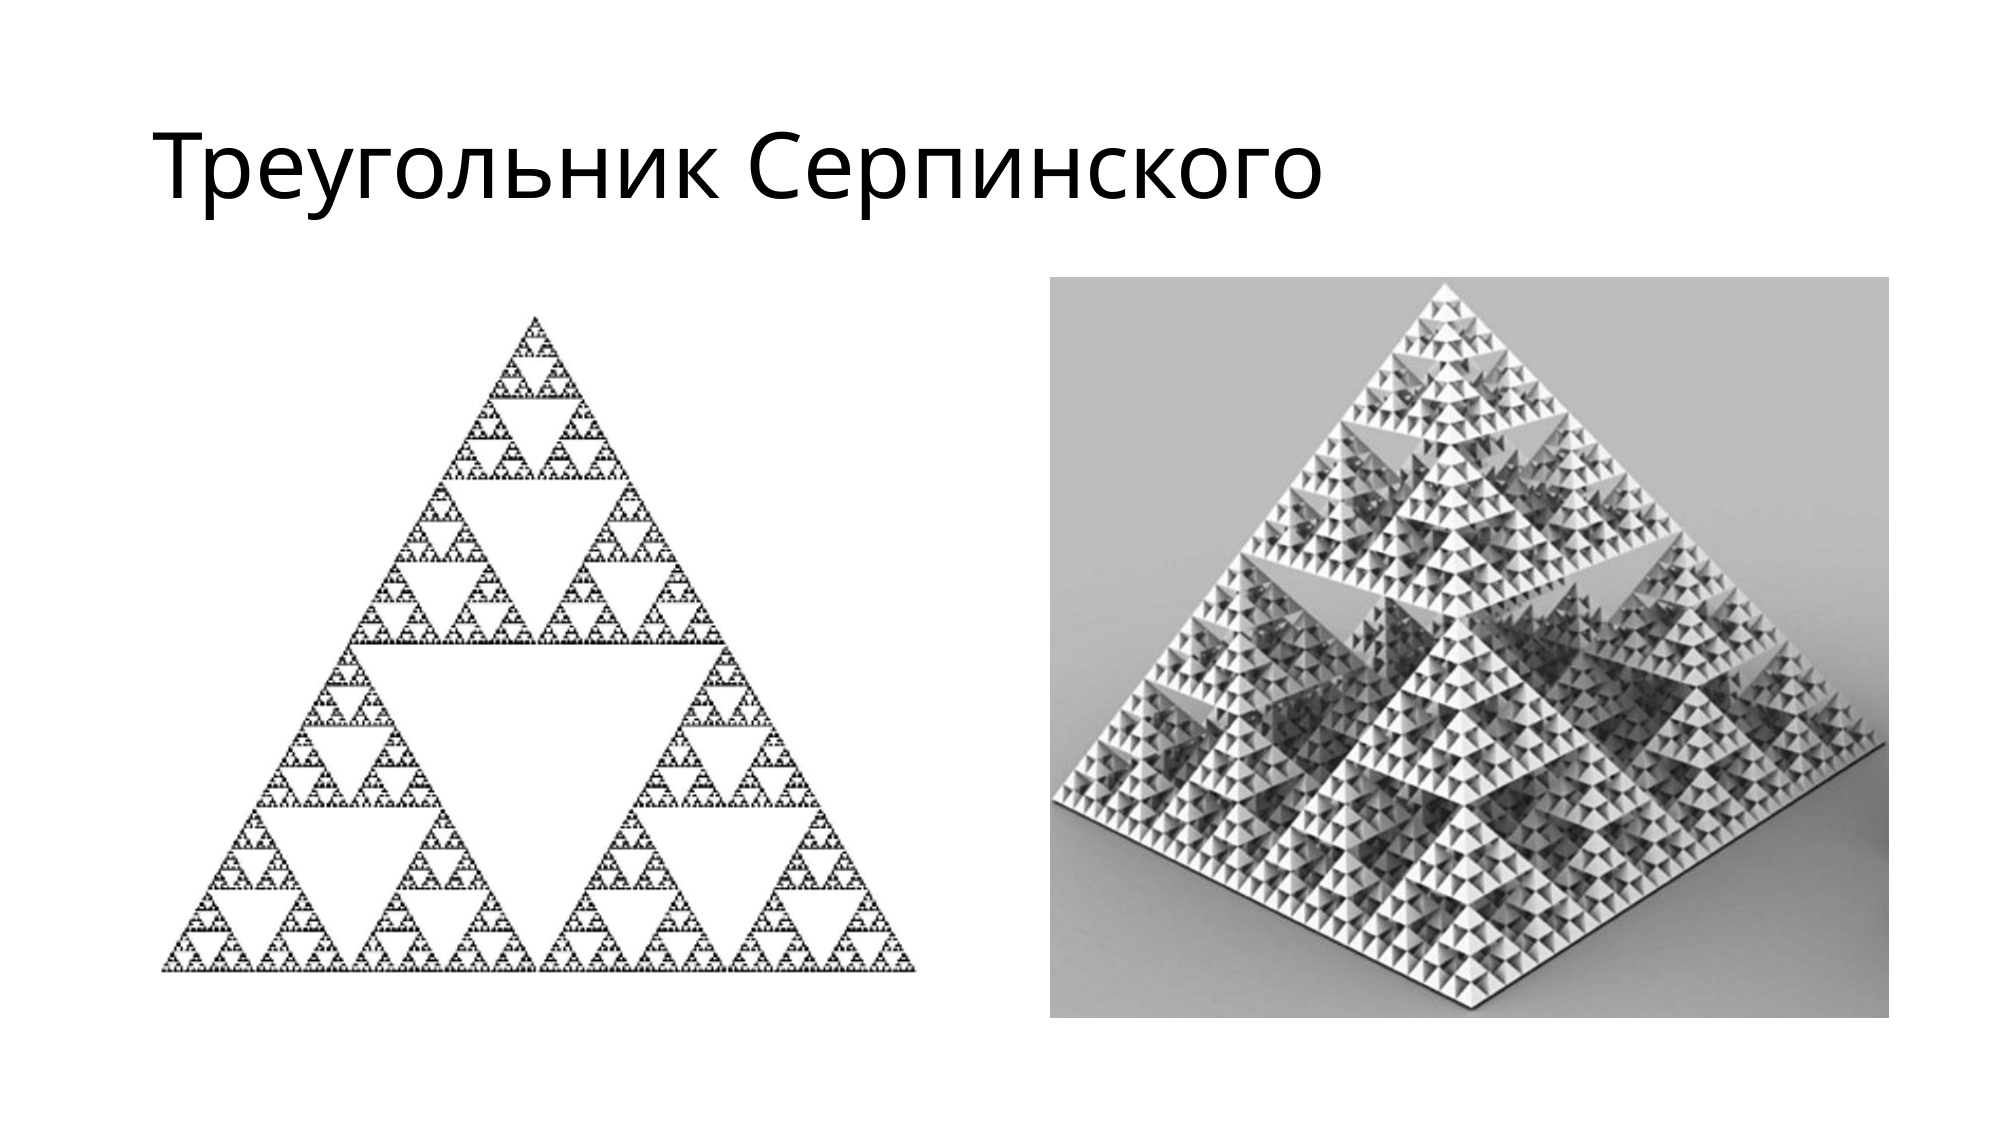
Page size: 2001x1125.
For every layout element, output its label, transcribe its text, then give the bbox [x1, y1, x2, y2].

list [141, 309, 936, 998]
title Треугольник Серпинского [137, 59, 1863, 278]
picture [1049, 277, 1889, 1018]
